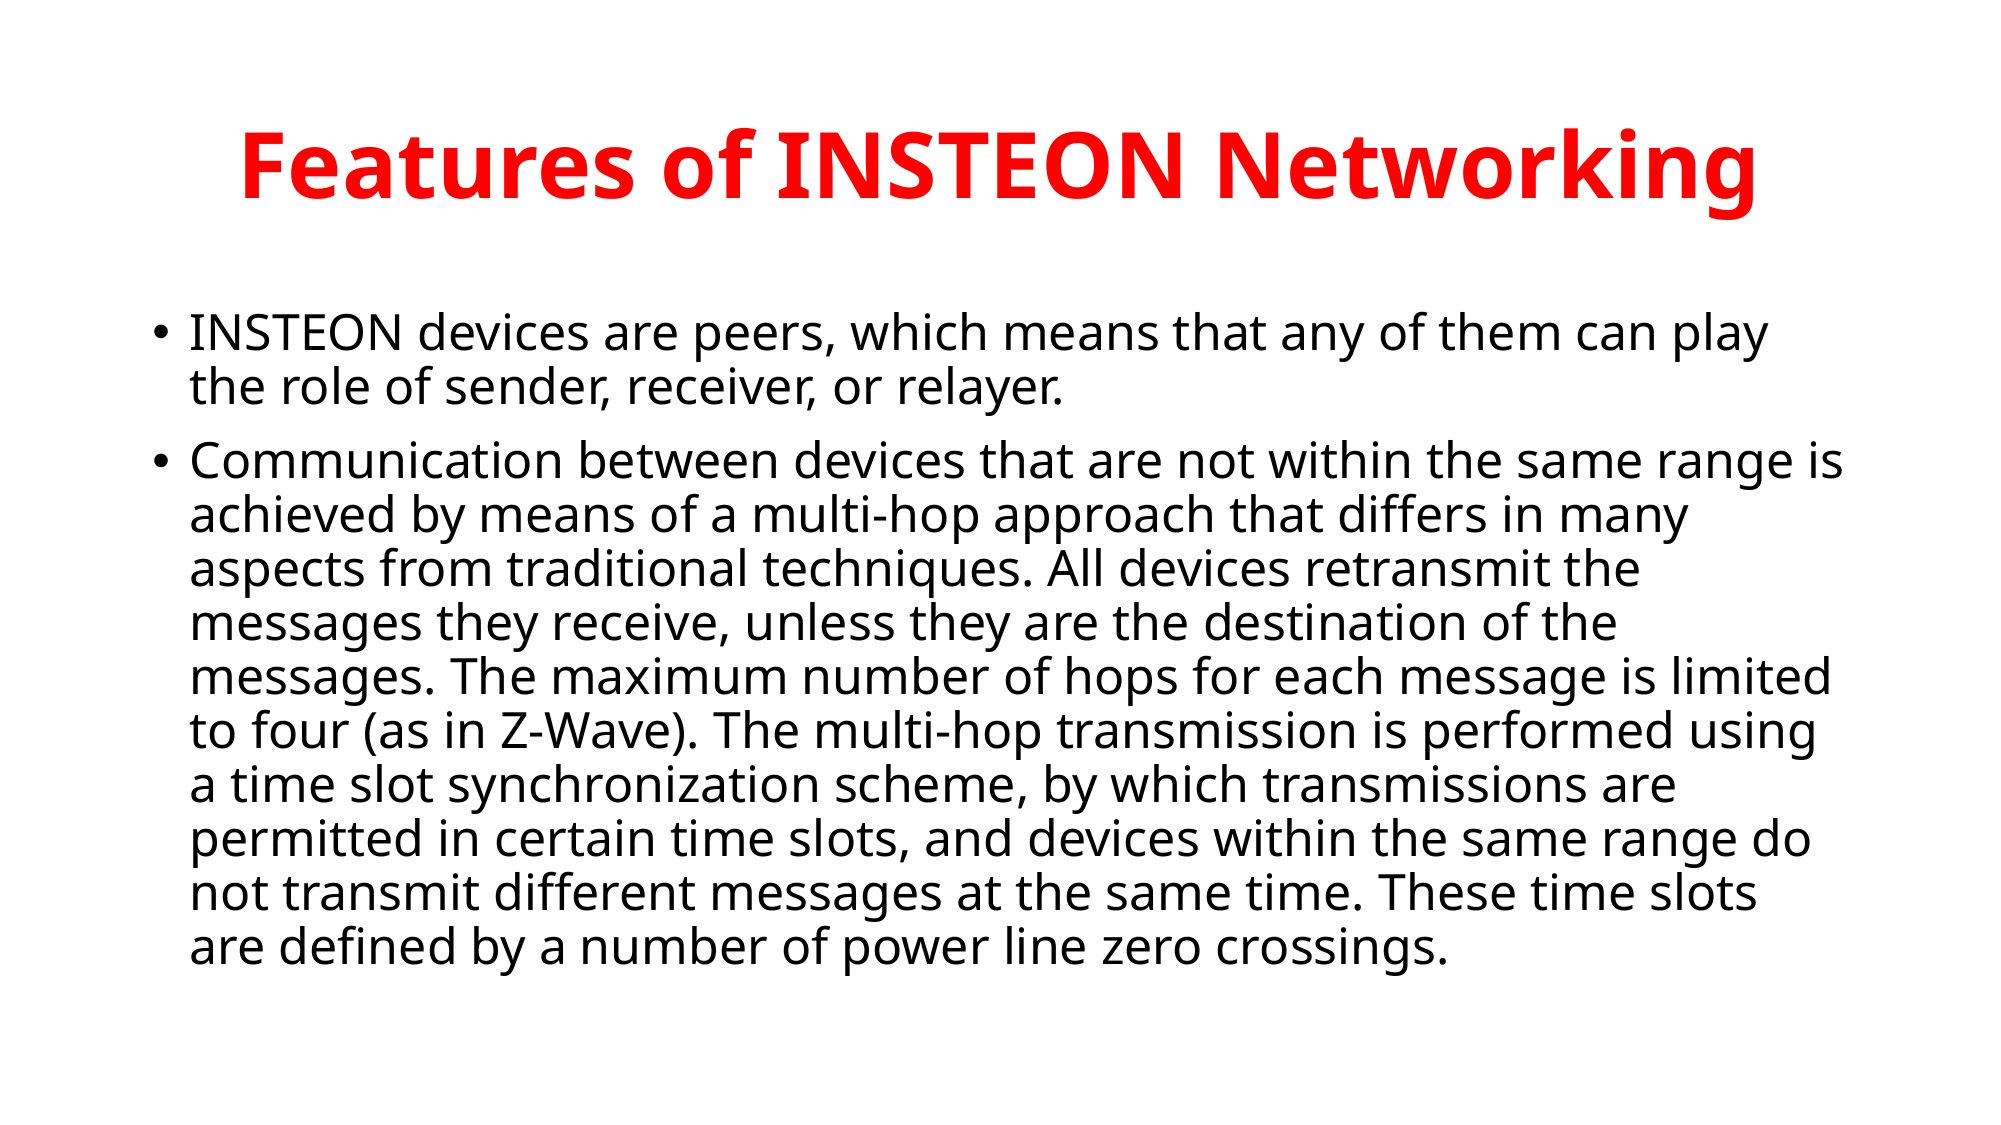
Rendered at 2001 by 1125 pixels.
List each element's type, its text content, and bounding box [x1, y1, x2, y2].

title Features of INSTEON Networking [137, 59, 1863, 278]
list INSTEON devices are peers, which means that any of them can play the role of sender, receiver, or relayer. Communication between devices that are not within the same range is achieved by means of a multi-hop approach that differs in many aspects from traditional techniques. All devices retransmit the messages they receive, unless they are the destination of the messages. The maximum number of hops for each message is limited to four (as in Z-Wave). The multi-hop transmission is performed using a time slot synchronization scheme, by which transmissions are permitted in certain time slots, and devices within the same range do not transmit different messages at the same time. These time slots are defined by a number of power line zero crossings. [137, 299, 1863, 1014]
